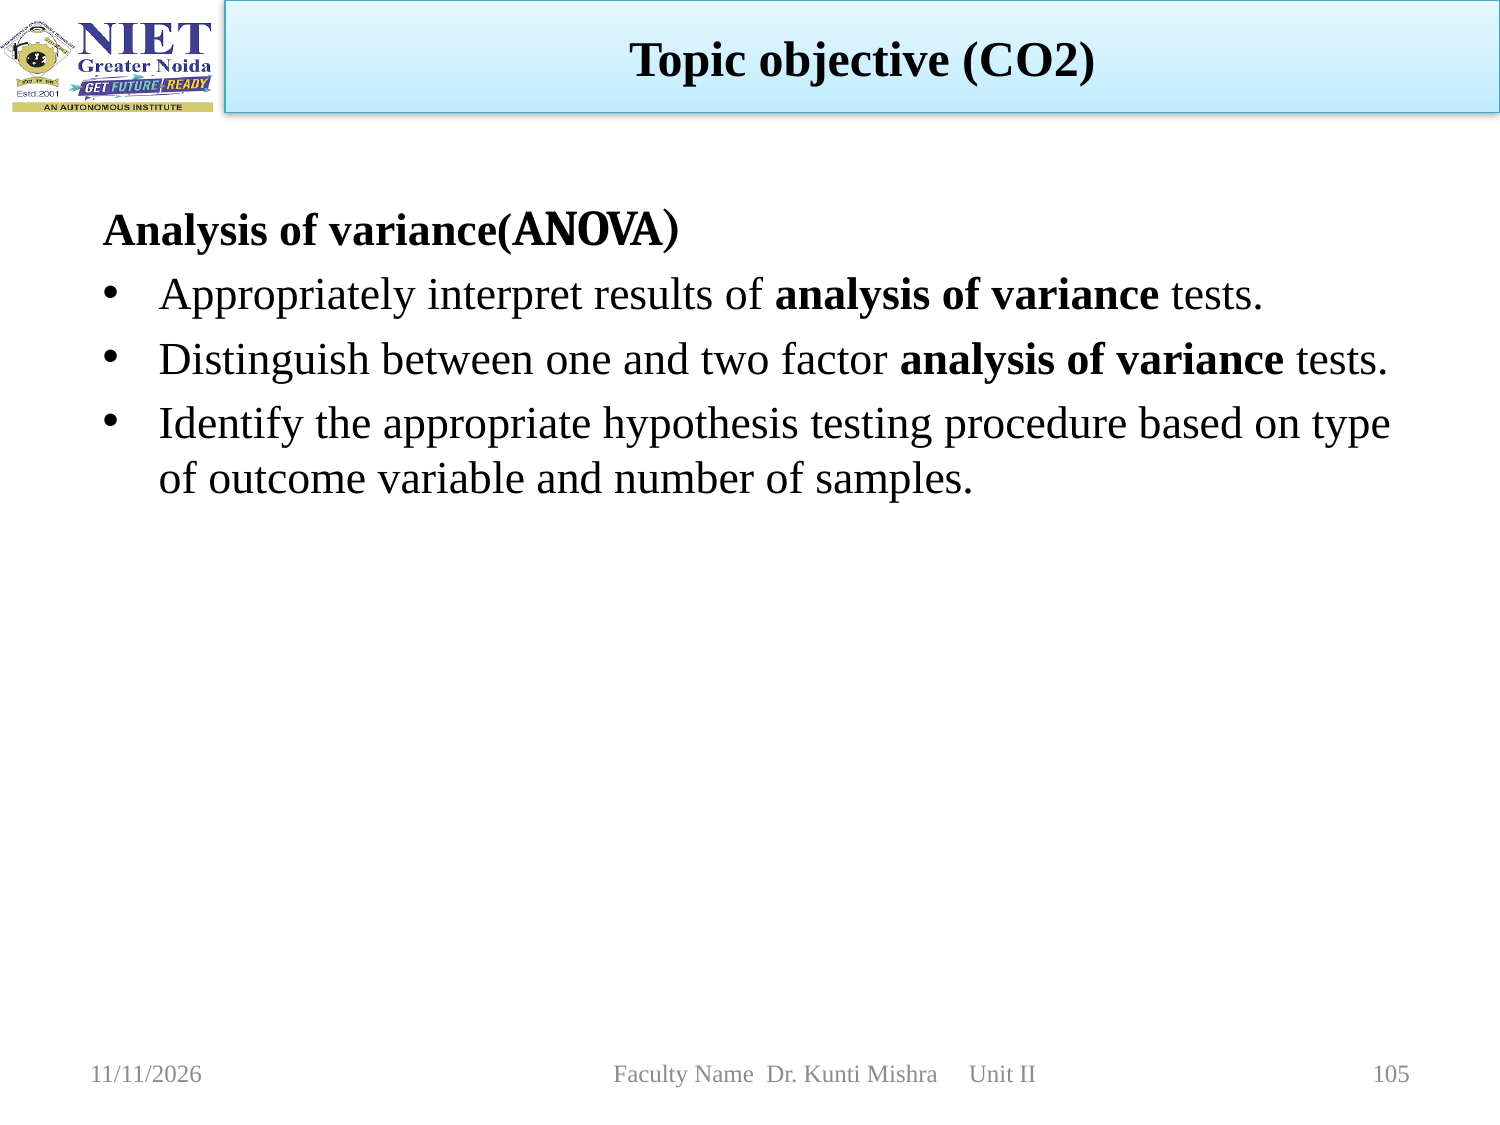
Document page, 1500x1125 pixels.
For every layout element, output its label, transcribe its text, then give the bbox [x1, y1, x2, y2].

footer Faculty Name Dr. Kunti Mishra Unit II [412, 1042, 1074, 1103]
text_box Topic objective (CO2) [224, 0, 1500, 113]
list Analysis of variance(ANOVA) Appropriately interpret results of analysis of variance tests. Distinguish between one and two factor analysis of variance tests. Identify the appropriate hypothesis testing procedure based on type of outcome variable and number of samples. [87, 187, 1438, 930]
picture [0, 21, 213, 112]
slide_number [75, 1042, 412, 1103]
slide_number 105 [1074, 1042, 1425, 1103]
